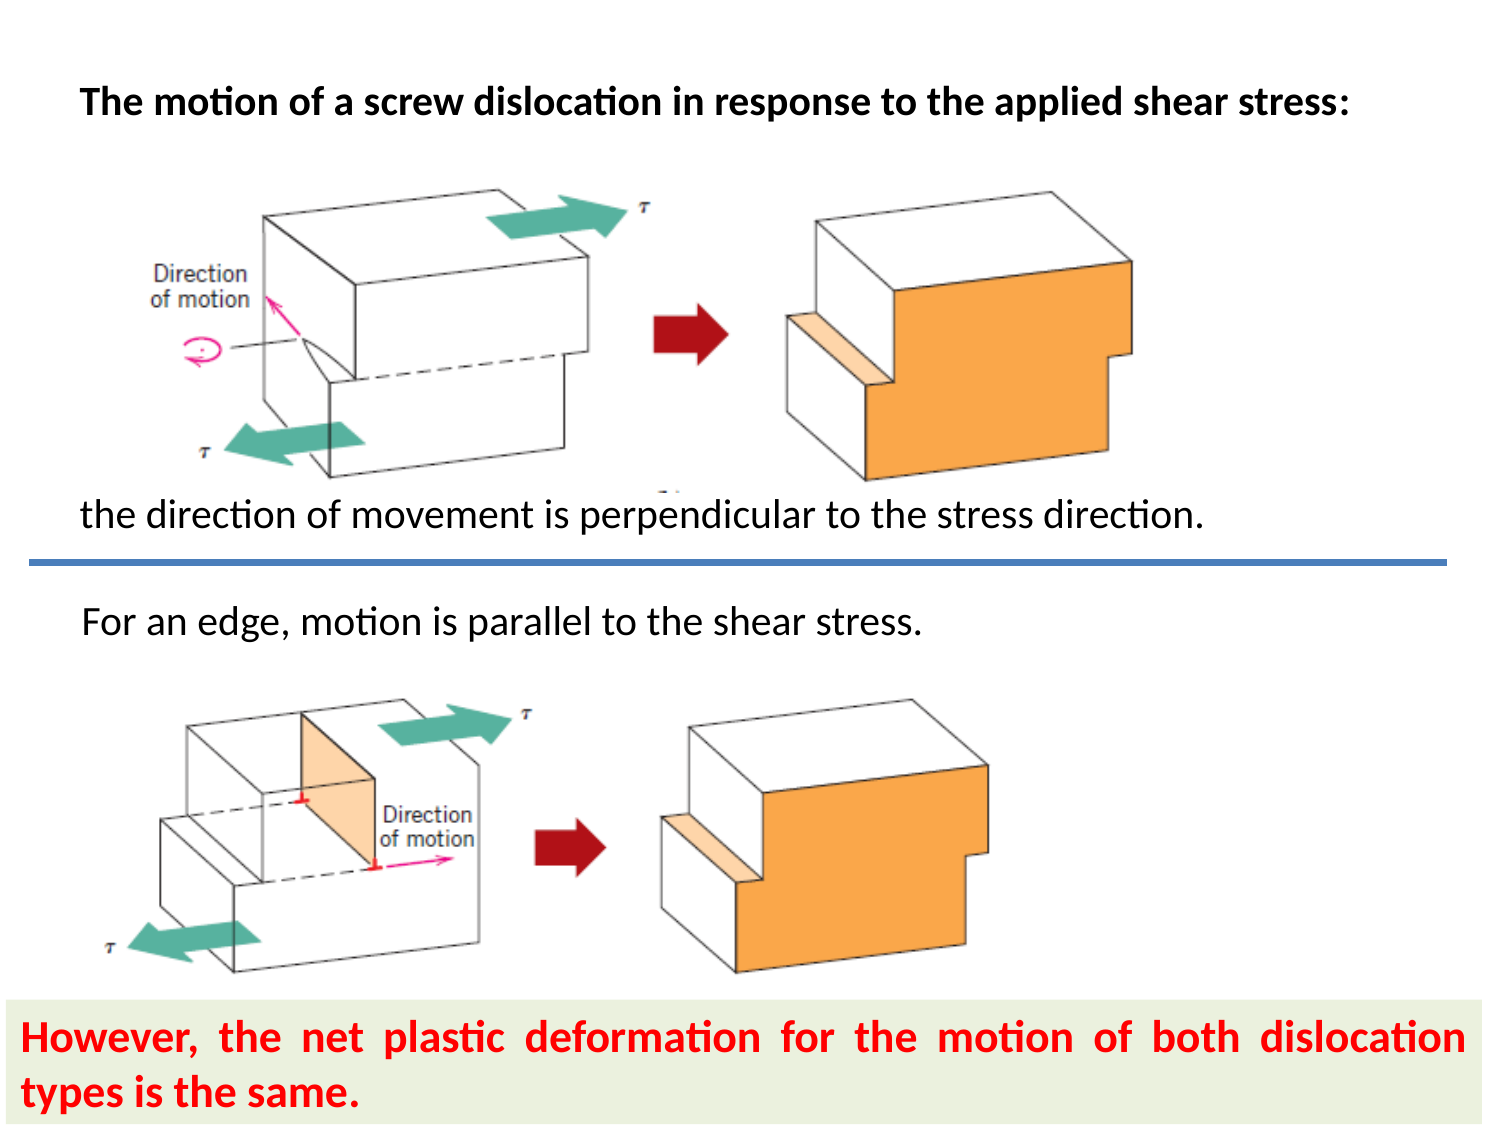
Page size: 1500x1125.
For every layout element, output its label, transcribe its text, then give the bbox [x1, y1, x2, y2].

text_box the direction of movement is perpendicular to the stress direction. [64, 479, 1317, 545]
text_box The motion of a screw dislocation in response to the applied shear stress: [64, 66, 1447, 132]
text_box However, the net plastic deformation for the motion of both dislocation types is the same. [5, 999, 1482, 1125]
picture [123, 148, 1164, 494]
text_box For an edge, motion is parallel to the shear stress. [66, 586, 1388, 651]
picture [66, 650, 1011, 988]
